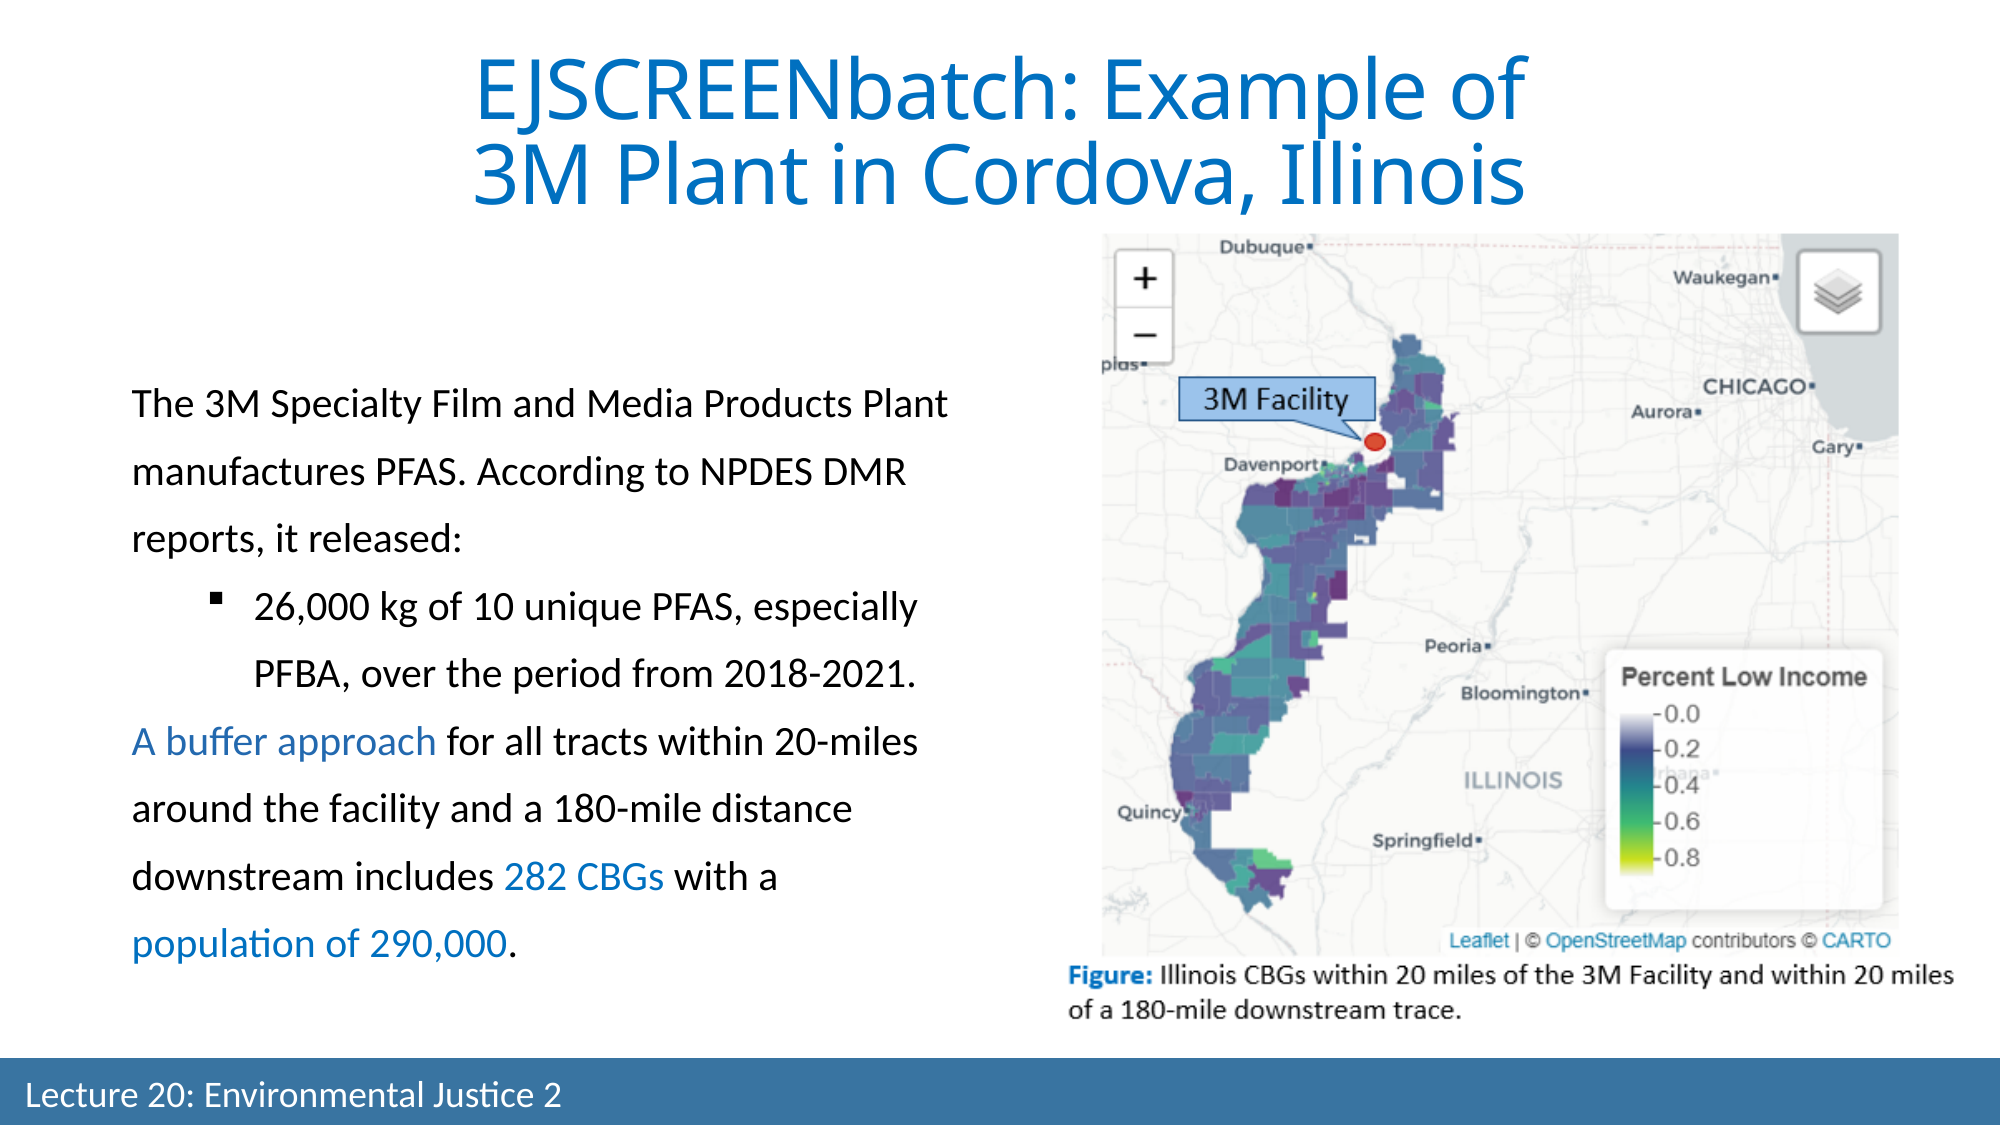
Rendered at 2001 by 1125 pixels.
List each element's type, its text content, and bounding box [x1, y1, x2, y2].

picture [1041, 229, 1982, 1049]
text_box EJSCREENbatch: Example of 3M Plant in Cordova, Illinois [407, 0, 1593, 230]
text_box The 3M Specialty Film and Media Products Plant manufactures PFAS. According to NPDES DMR reports, it released: 26,000 kg of 10 unique PFAS, especially PFBA, over the period from 2018-2021. A buffer approach for all tracts within 20-miles around the facility and a 180-mile distance downstream includes 282 CBGs with a population of 290,000. [116, 351, 987, 974]
